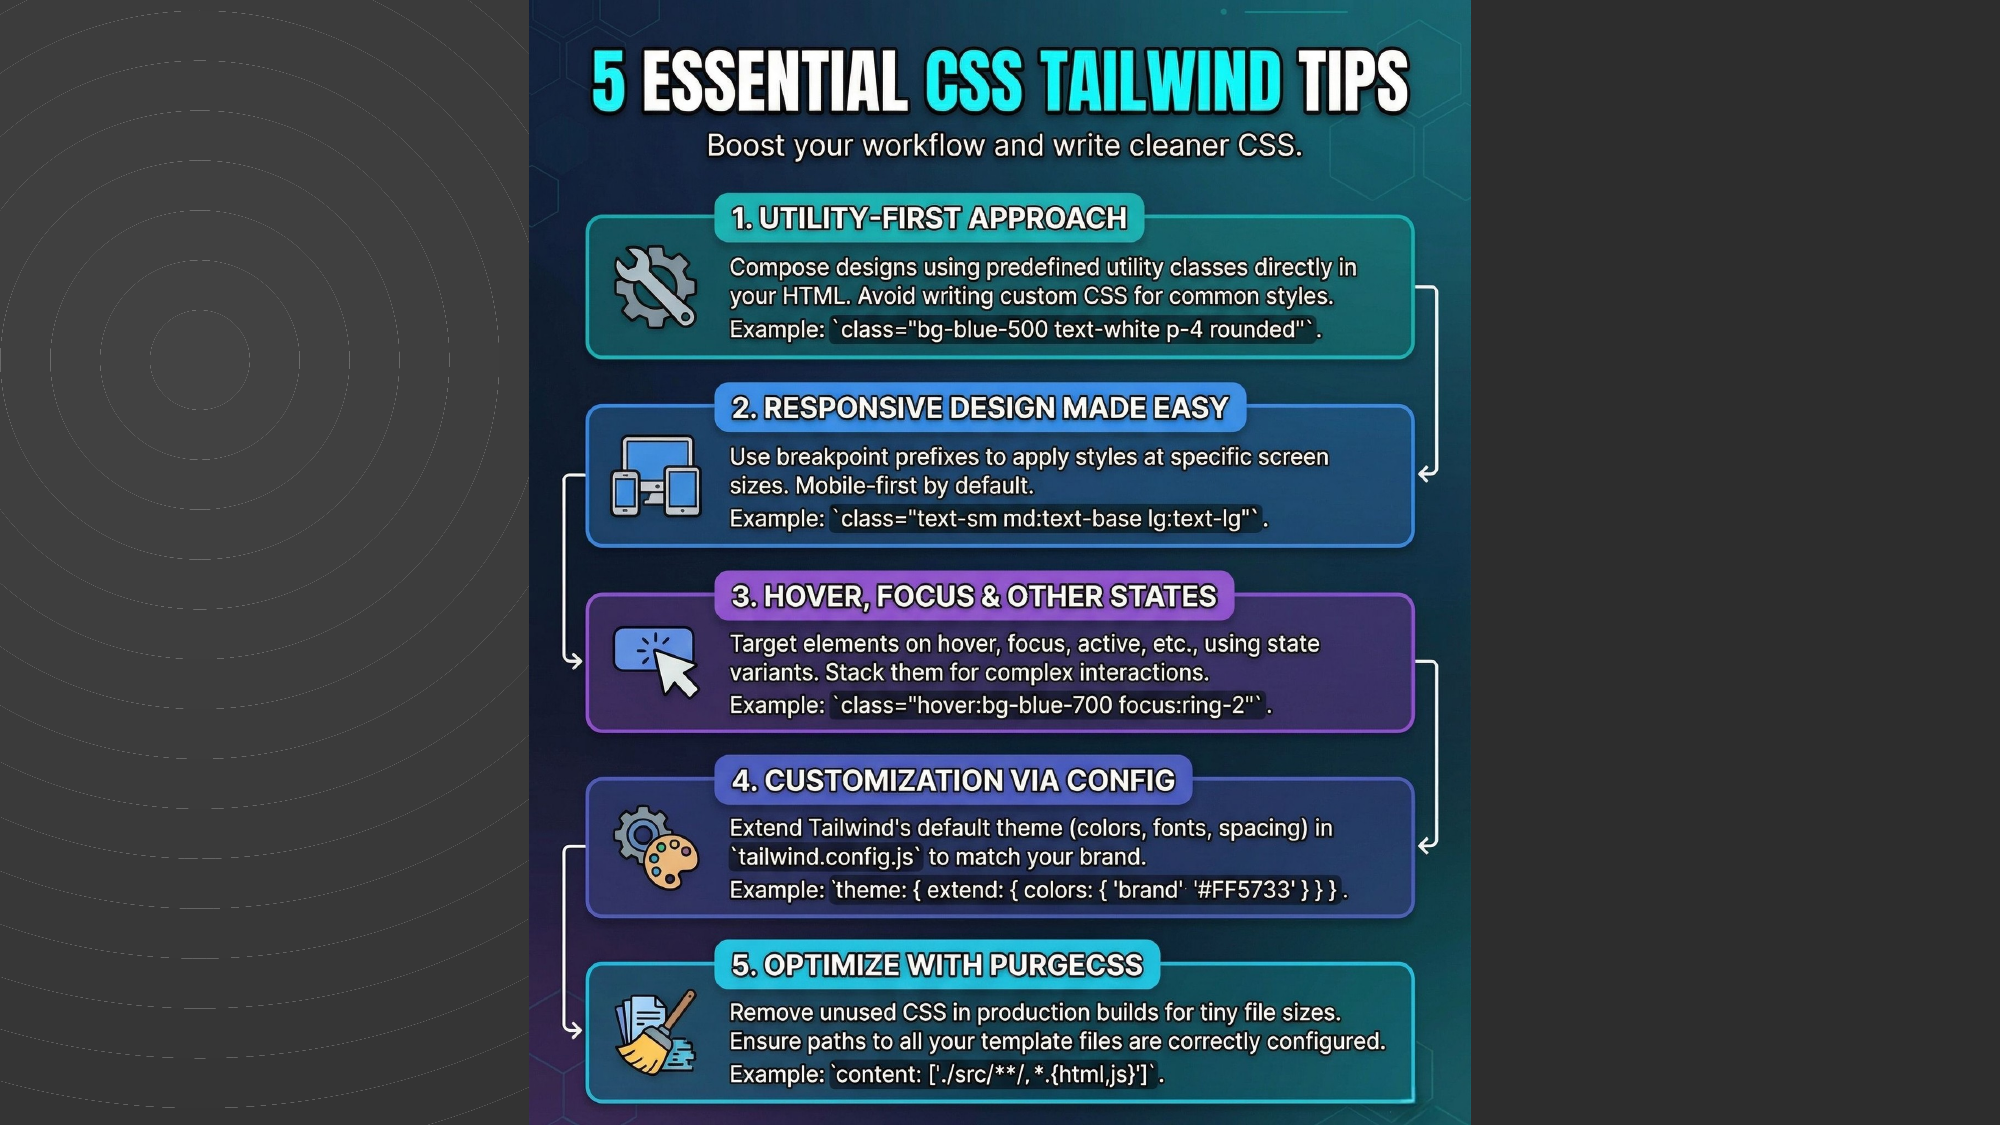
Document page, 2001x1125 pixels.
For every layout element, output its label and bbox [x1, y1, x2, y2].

picture [528, 0, 1471, 1125]
